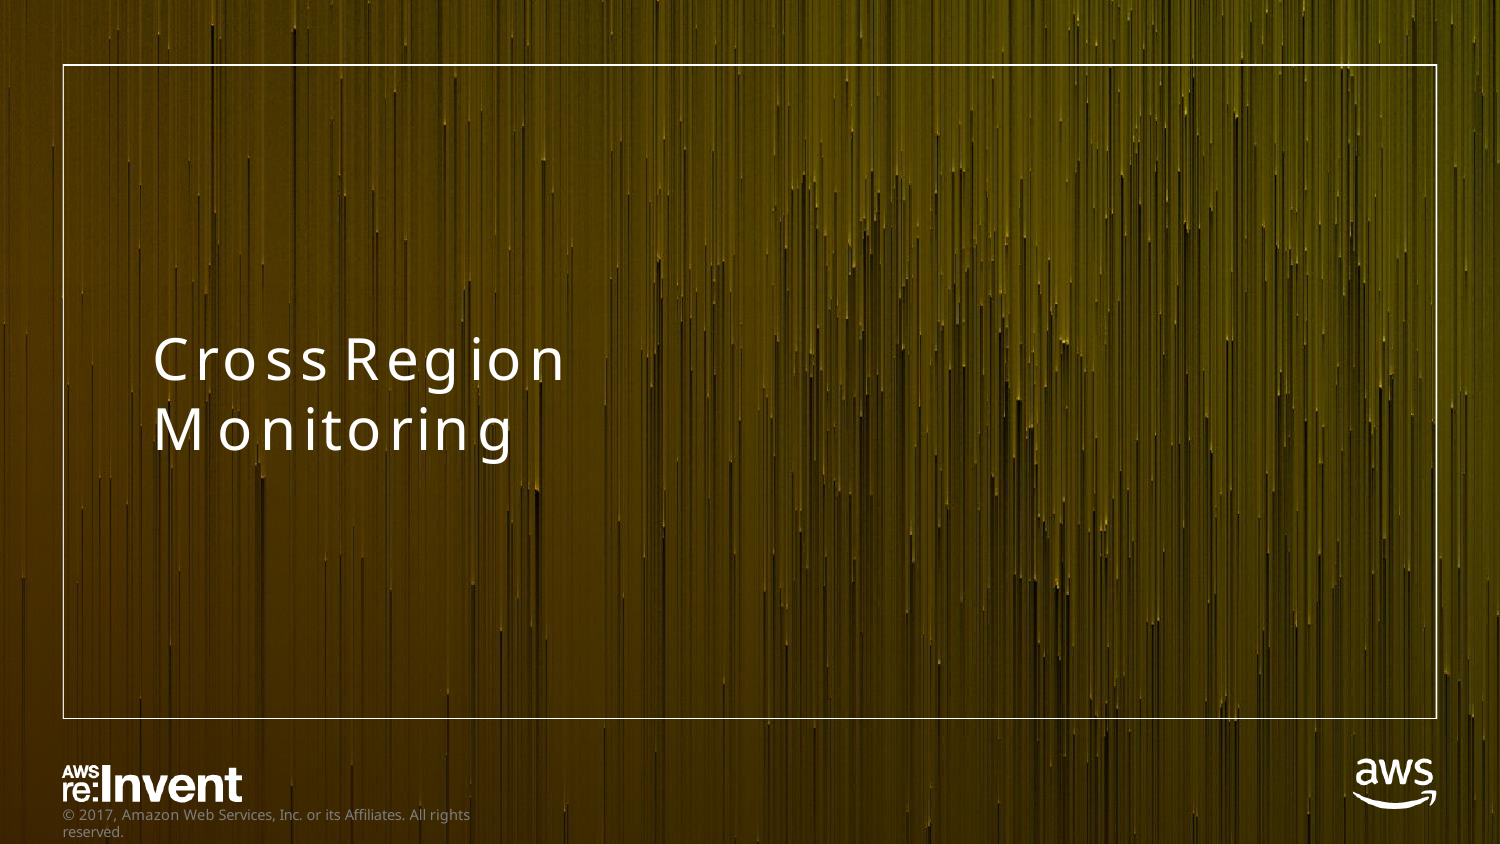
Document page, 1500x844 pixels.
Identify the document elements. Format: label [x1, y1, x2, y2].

text_box [0, 0, 1500, 844]
